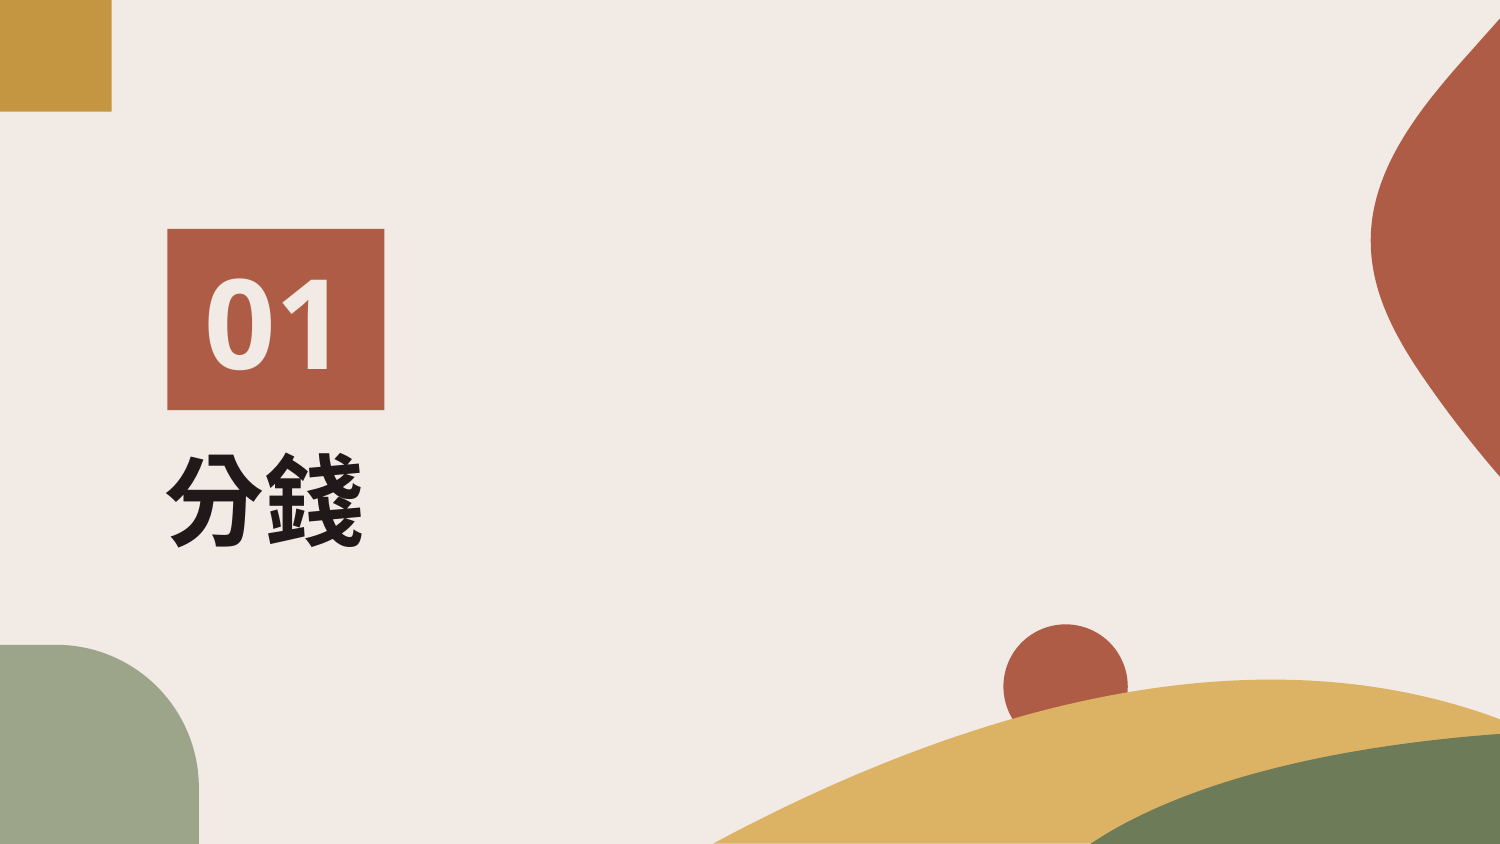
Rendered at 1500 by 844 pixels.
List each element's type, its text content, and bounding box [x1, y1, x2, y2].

title 分錢 [149, 441, 917, 574]
title 01 [167, 228, 385, 411]
